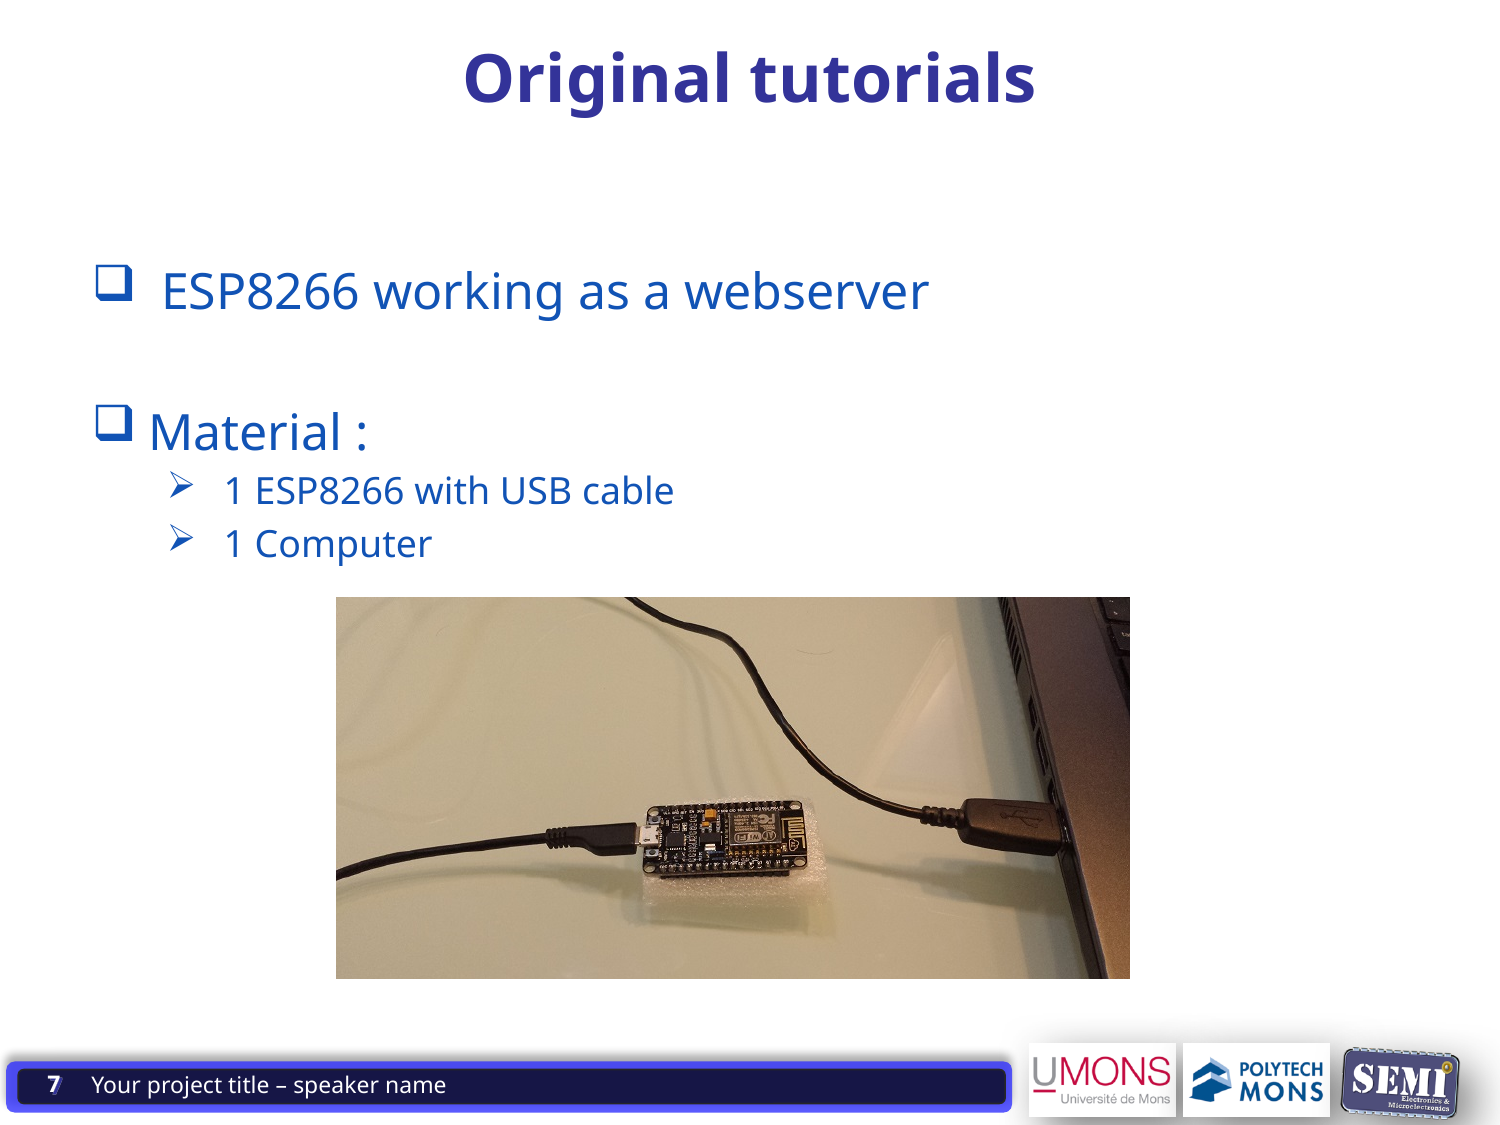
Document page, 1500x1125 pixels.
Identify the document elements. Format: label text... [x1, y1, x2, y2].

picture [336, 597, 1130, 980]
picture [1340, 1046, 1461, 1120]
picture [1029, 1043, 1176, 1117]
slide_number 7 [0, 1059, 111, 1111]
picture [1183, 1043, 1330, 1117]
list ESP8266 working as a webserver Material : 1 ESP8266 with USB cable 1 Computer [76, 252, 1428, 996]
title Original tutorials [74, 27, 1426, 216]
